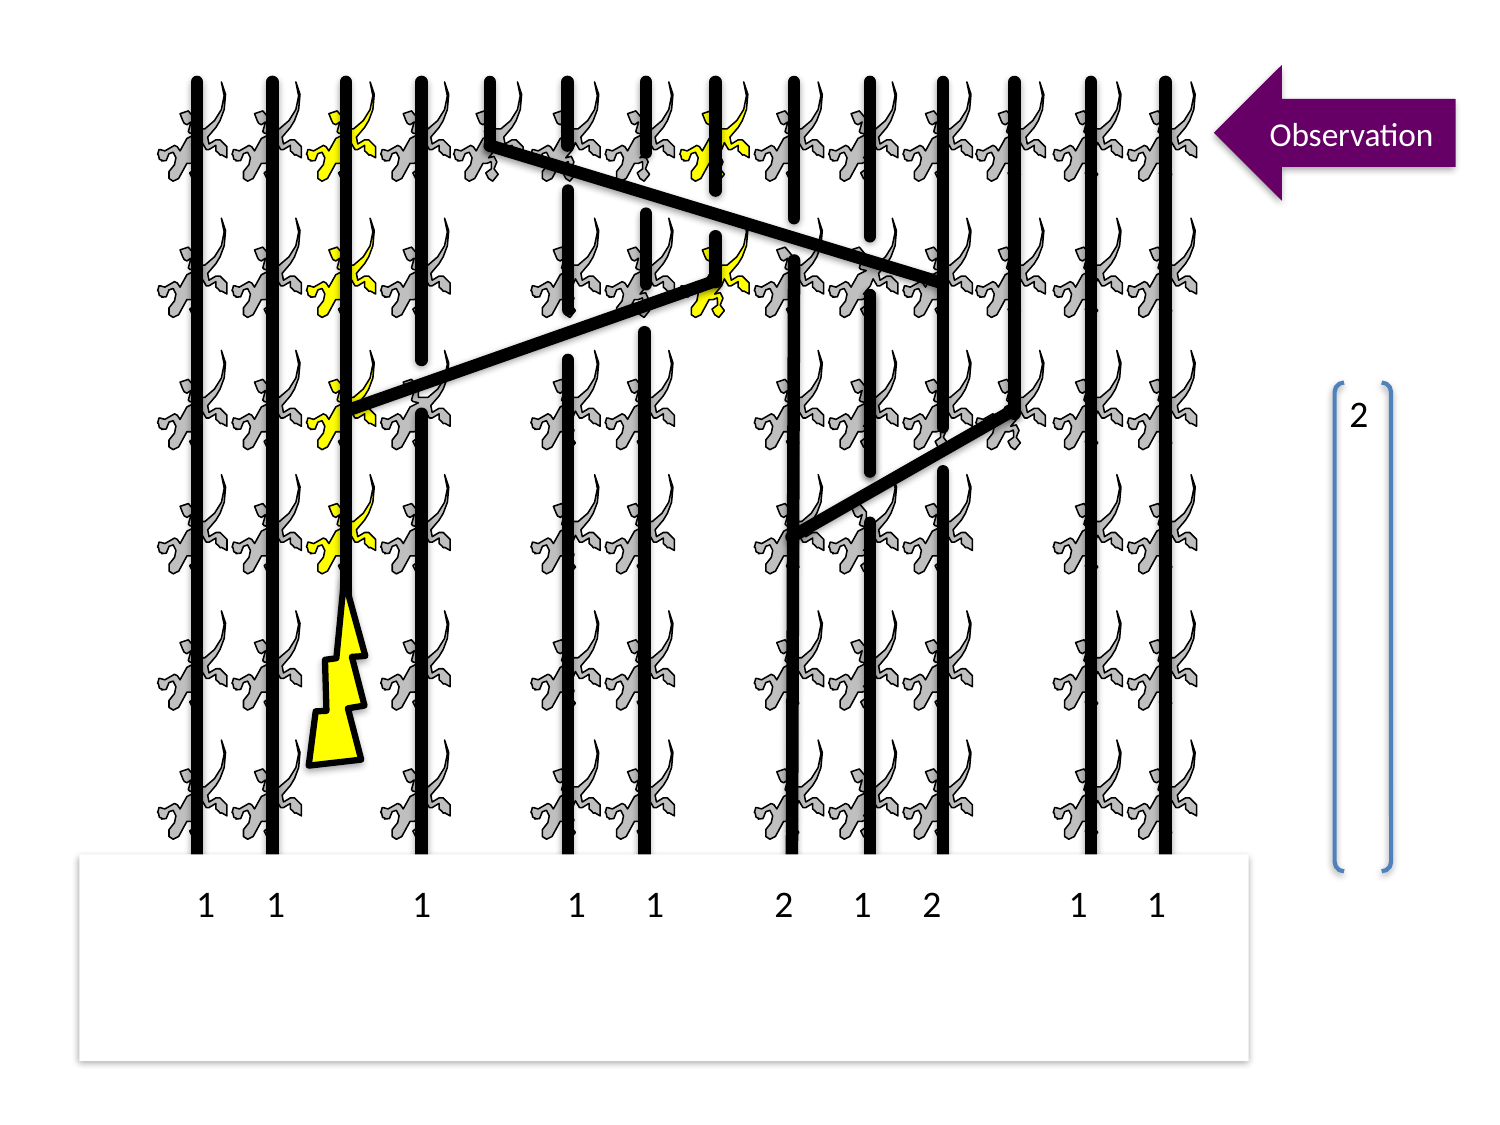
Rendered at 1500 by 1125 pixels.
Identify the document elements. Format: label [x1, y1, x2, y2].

text_box [279, 350, 302, 427]
text_box [231, 794, 266, 840]
text_box [1097, 610, 1123, 687]
text_box [553, 503, 562, 518]
text_box [530, 795, 562, 840]
text_box [380, 136, 415, 182]
text_box [428, 474, 451, 551]
text_box [925, 110, 937, 134]
text_box [203, 350, 227, 427]
text_box [279, 740, 302, 816]
text_box [1213, 64, 1457, 202]
text_box [380, 528, 415, 574]
text_box [306, 136, 340, 182]
text_box [352, 81, 376, 158]
text_box [1021, 350, 1046, 427]
text_box [1075, 247, 1085, 261]
text_box [1053, 666, 1085, 711]
text_box [306, 529, 340, 574]
text_box [328, 503, 340, 527]
text_box [180, 379, 191, 402]
text_box [1149, 379, 1159, 394]
text_box [949, 740, 973, 816]
text_box [1097, 740, 1123, 816]
text_box [1075, 768, 1085, 783]
text_box [1021, 218, 1046, 295]
text_box [1097, 474, 1123, 551]
text_box [1172, 81, 1197, 158]
text_box [254, 639, 266, 663]
text_box [1127, 137, 1159, 182]
text_box [1127, 405, 1159, 450]
text_box [203, 474, 228, 551]
text_box [231, 272, 266, 318]
text_box [530, 666, 562, 711]
text_box [428, 610, 451, 687]
text_box [1097, 350, 1123, 427]
text_box [530, 530, 562, 574]
text_box [328, 379, 340, 402]
text_box [1053, 795, 1085, 840]
text_box [553, 111, 561, 125]
text_box [279, 610, 302, 687]
text_box [231, 404, 266, 450]
text_box [203, 81, 227, 158]
text_box [1149, 768, 1159, 783]
text_box [279, 81, 302, 158]
text_box [231, 136, 266, 182]
text_box [157, 665, 191, 711]
text_box [776, 110, 788, 134]
text_box [254, 503, 266, 527]
text_box [157, 404, 191, 450]
text_box [428, 740, 451, 816]
text_box [1075, 503, 1085, 518]
text_box [180, 110, 191, 134]
text_box [1075, 379, 1085, 394]
text_box [157, 794, 191, 840]
text_box [1053, 137, 1085, 182]
text_box [328, 247, 340, 270]
text_box [1127, 273, 1159, 318]
text_box [553, 768, 562, 783]
text_box [180, 503, 191, 526]
text_box [231, 528, 266, 574]
text_box [157, 272, 191, 318]
text_box [1172, 350, 1197, 427]
text_box [254, 768, 266, 792]
text_box [203, 610, 227, 687]
text_box [328, 110, 340, 134]
text_box [380, 794, 415, 840]
text_box [403, 768, 415, 792]
text_box [79, 81, 1249, 1062]
text_box [254, 110, 266, 134]
text_box [1149, 247, 1159, 261]
text_box [1053, 405, 1085, 450]
text_box [157, 136, 191, 182]
text_box [627, 110, 640, 134]
text_box [702, 111, 709, 125]
text_box [949, 81, 973, 158]
text_box [428, 81, 451, 158]
text_box [180, 768, 191, 792]
text_box [1075, 639, 1085, 654]
text_box [307, 81, 367, 767]
text_box [1075, 110, 1085, 125]
text_box [306, 272, 340, 318]
text_box [1053, 273, 1085, 318]
text_box [1127, 666, 1159, 711]
text_box [203, 218, 227, 295]
text_box [403, 639, 415, 663]
text_box [180, 639, 191, 663]
text_box [1149, 503, 1159, 518]
text_box [1149, 639, 1159, 654]
text_box [860, 306, 864, 316]
text_box [380, 664, 415, 711]
text_box [1097, 81, 1123, 158]
text_box [1172, 740, 1197, 816]
text_box [1053, 529, 1085, 574]
text_box [998, 110, 1008, 125]
text_box [157, 529, 191, 574]
text_box [1127, 795, 1159, 840]
text_box [403, 503, 415, 527]
text_box [231, 665, 266, 711]
text_box [203, 740, 227, 816]
text_box [306, 404, 340, 450]
text_box [1172, 218, 1197, 295]
text_box [949, 218, 973, 295]
text_box [1097, 218, 1123, 295]
text_box [279, 218, 302, 295]
text_box [403, 247, 415, 270]
text_box [1149, 110, 1159, 125]
text_box [403, 110, 415, 134]
text_box [1332, 380, 1474, 874]
text_box [925, 379, 937, 402]
text_box [1021, 81, 1046, 158]
text_box [254, 379, 266, 402]
text_box [496, 81, 522, 143]
text_box [1172, 610, 1197, 687]
text_box [1127, 530, 1159, 574]
text_box [975, 273, 1008, 318]
text_box [998, 379, 1008, 394]
text_box [1172, 474, 1197, 551]
text_box [254, 247, 266, 270]
text_box [352, 474, 376, 551]
text_box [180, 247, 191, 270]
text_box [279, 474, 302, 551]
text_box [553, 639, 562, 654]
text_box [851, 110, 864, 134]
text_box [975, 137, 1008, 182]
text_box [476, 111, 484, 125]
text_box [998, 247, 1008, 261]
text_box [949, 610, 973, 687]
